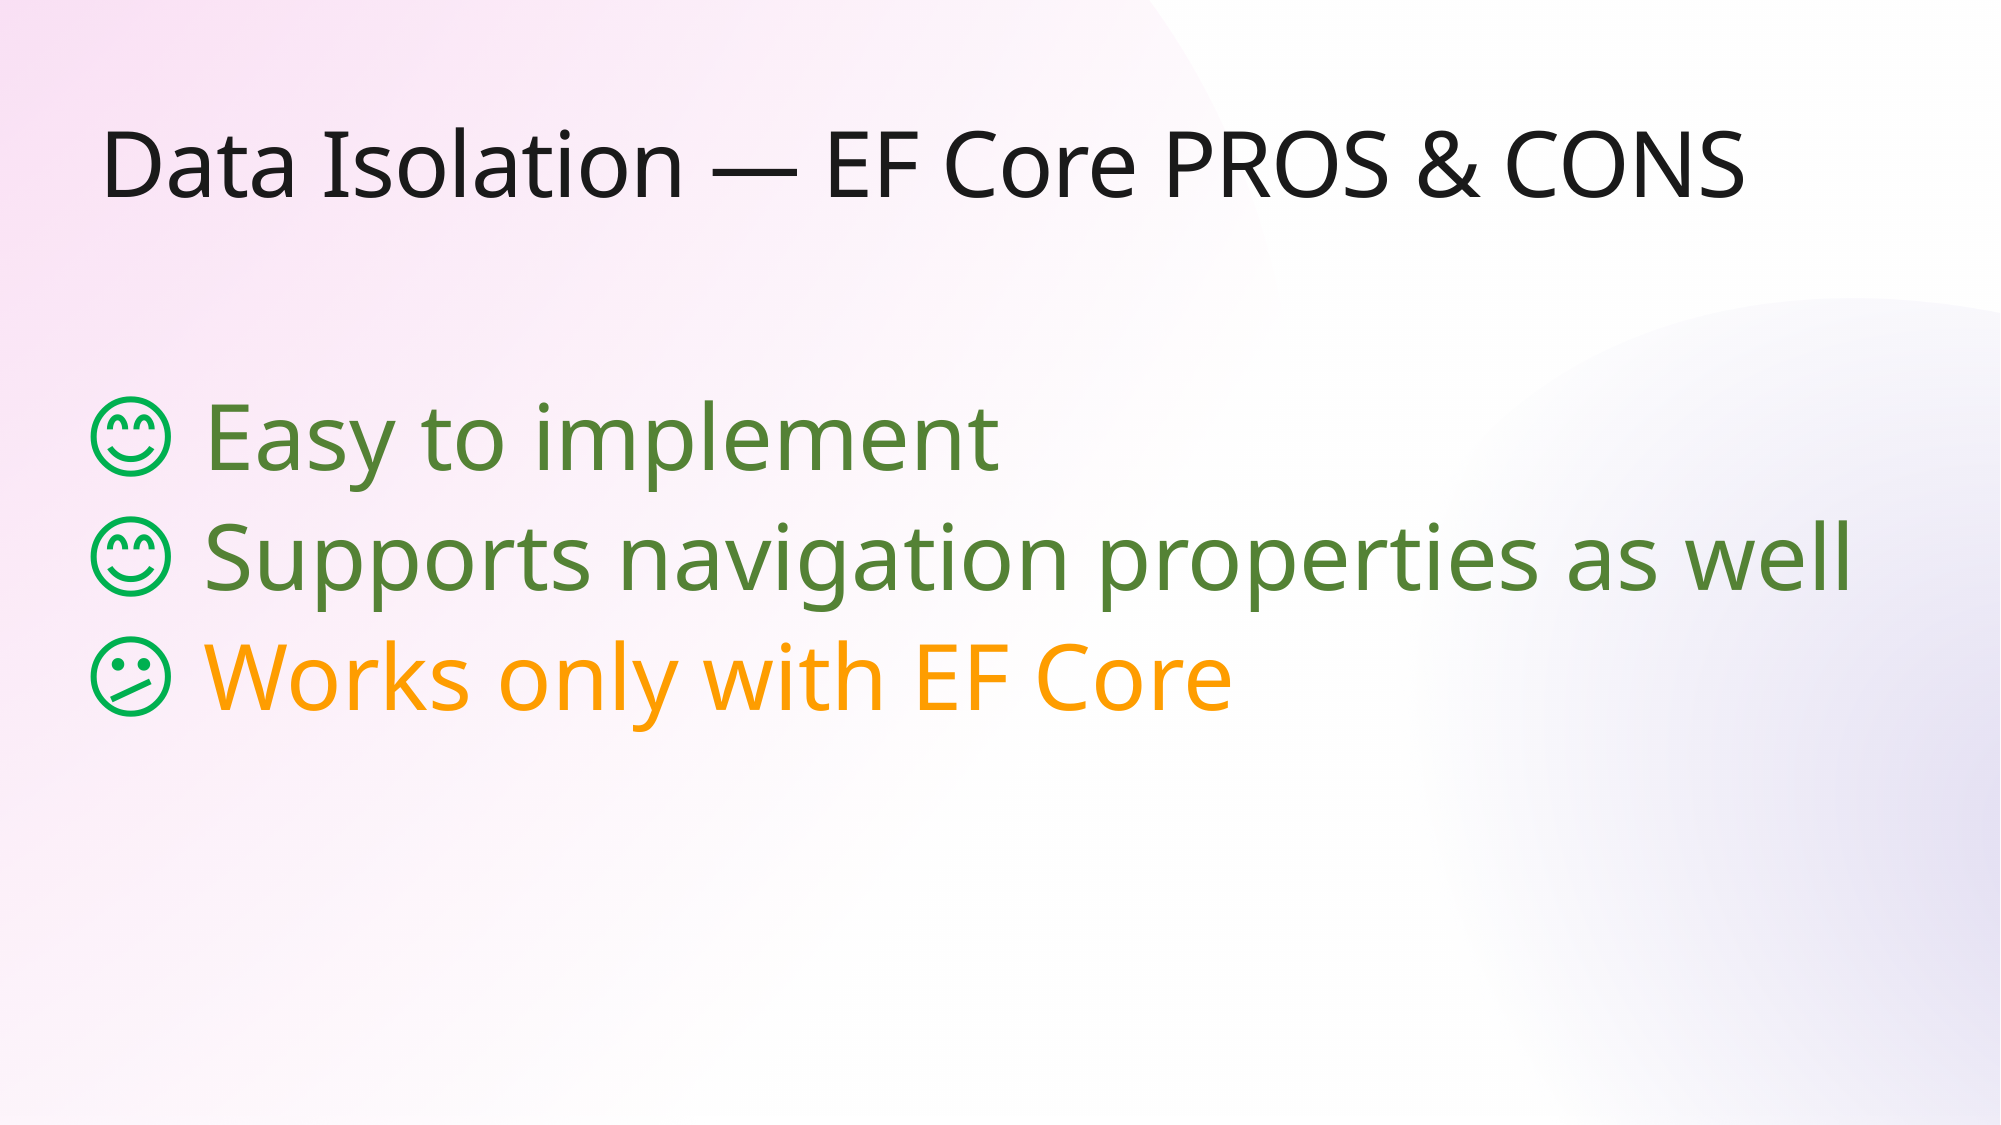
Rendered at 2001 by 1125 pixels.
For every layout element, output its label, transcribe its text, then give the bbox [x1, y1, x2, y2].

picture [0, 0, 2001, 1125]
title Data Isolation — EF Core PROS & CONS [99, 99, 1900, 235]
list 😊 Easy to implement 😊 Supports navigation properties as well 😕 Works only with EF Core [83, 391, 1960, 734]
